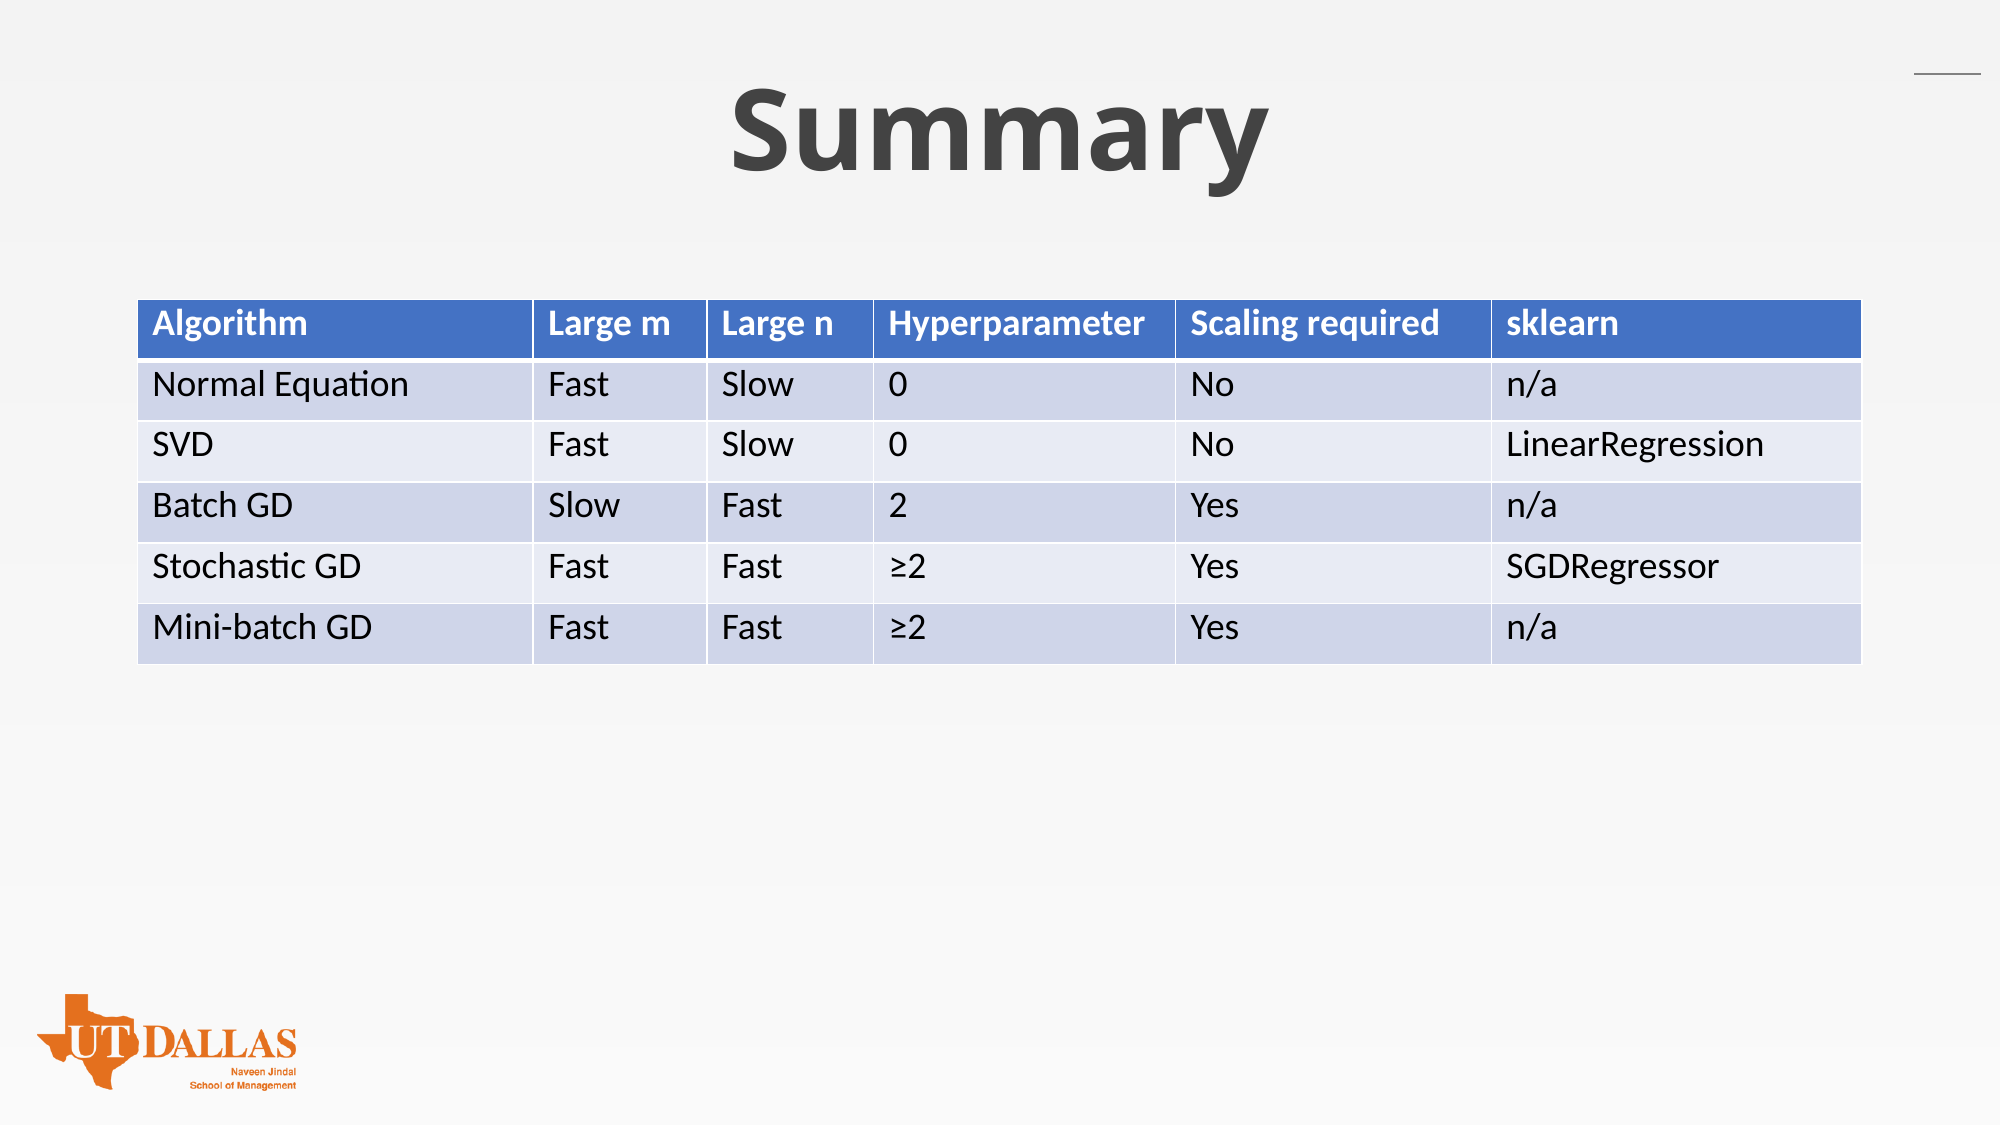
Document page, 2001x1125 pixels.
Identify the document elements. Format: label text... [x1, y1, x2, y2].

table_header Algorithm [138, 300, 532, 358]
table_cell 2 [874, 483, 1175, 542]
table_cell Yes [1176, 604, 1491, 664]
picture [34, 992, 299, 1103]
table_cell Yes [1176, 544, 1491, 603]
table_cell Fast [534, 363, 706, 420]
table_cell Fast [534, 604, 706, 664]
table_header Scaling required [1176, 300, 1491, 358]
table_cell n/a [1492, 604, 1861, 664]
table_cell Slow [534, 483, 706, 542]
table_header Large m [534, 300, 706, 358]
table_cell Fast [708, 604, 873, 664]
table_cell 0 [874, 363, 1175, 420]
table_header sklearn [1492, 300, 1861, 358]
table_cell Normal Equation [138, 363, 532, 420]
table_cell Fast [534, 422, 706, 481]
table_cell No [1176, 363, 1491, 420]
title Summary [0, 43, 2000, 224]
table_cell ≥2 [874, 604, 1175, 664]
table_cell Yes [1176, 483, 1491, 542]
table_cell Stochastic GD [138, 544, 532, 603]
table_header Large n [708, 300, 873, 358]
table_cell LinearRegression [1492, 422, 1861, 481]
table_cell SGDRegressor [1492, 544, 1861, 603]
table_cell Fast [534, 544, 706, 603]
table_cell n/a [1492, 363, 1861, 420]
table_cell No [1176, 422, 1491, 481]
table_cell Mini-batch GD [138, 604, 532, 664]
table_cell Slow [708, 422, 873, 481]
table_cell SVD [138, 422, 532, 481]
table_cell Batch GD [138, 483, 532, 542]
table_cell ≥2 [874, 544, 1175, 603]
table_cell 0 [874, 422, 1175, 481]
table_cell Slow [708, 363, 873, 420]
table_header Hyperparameter [874, 300, 1175, 358]
table_cell n/a [1492, 483, 1861, 542]
table_cell Fast [708, 544, 873, 603]
table_cell Fast [708, 483, 873, 542]
